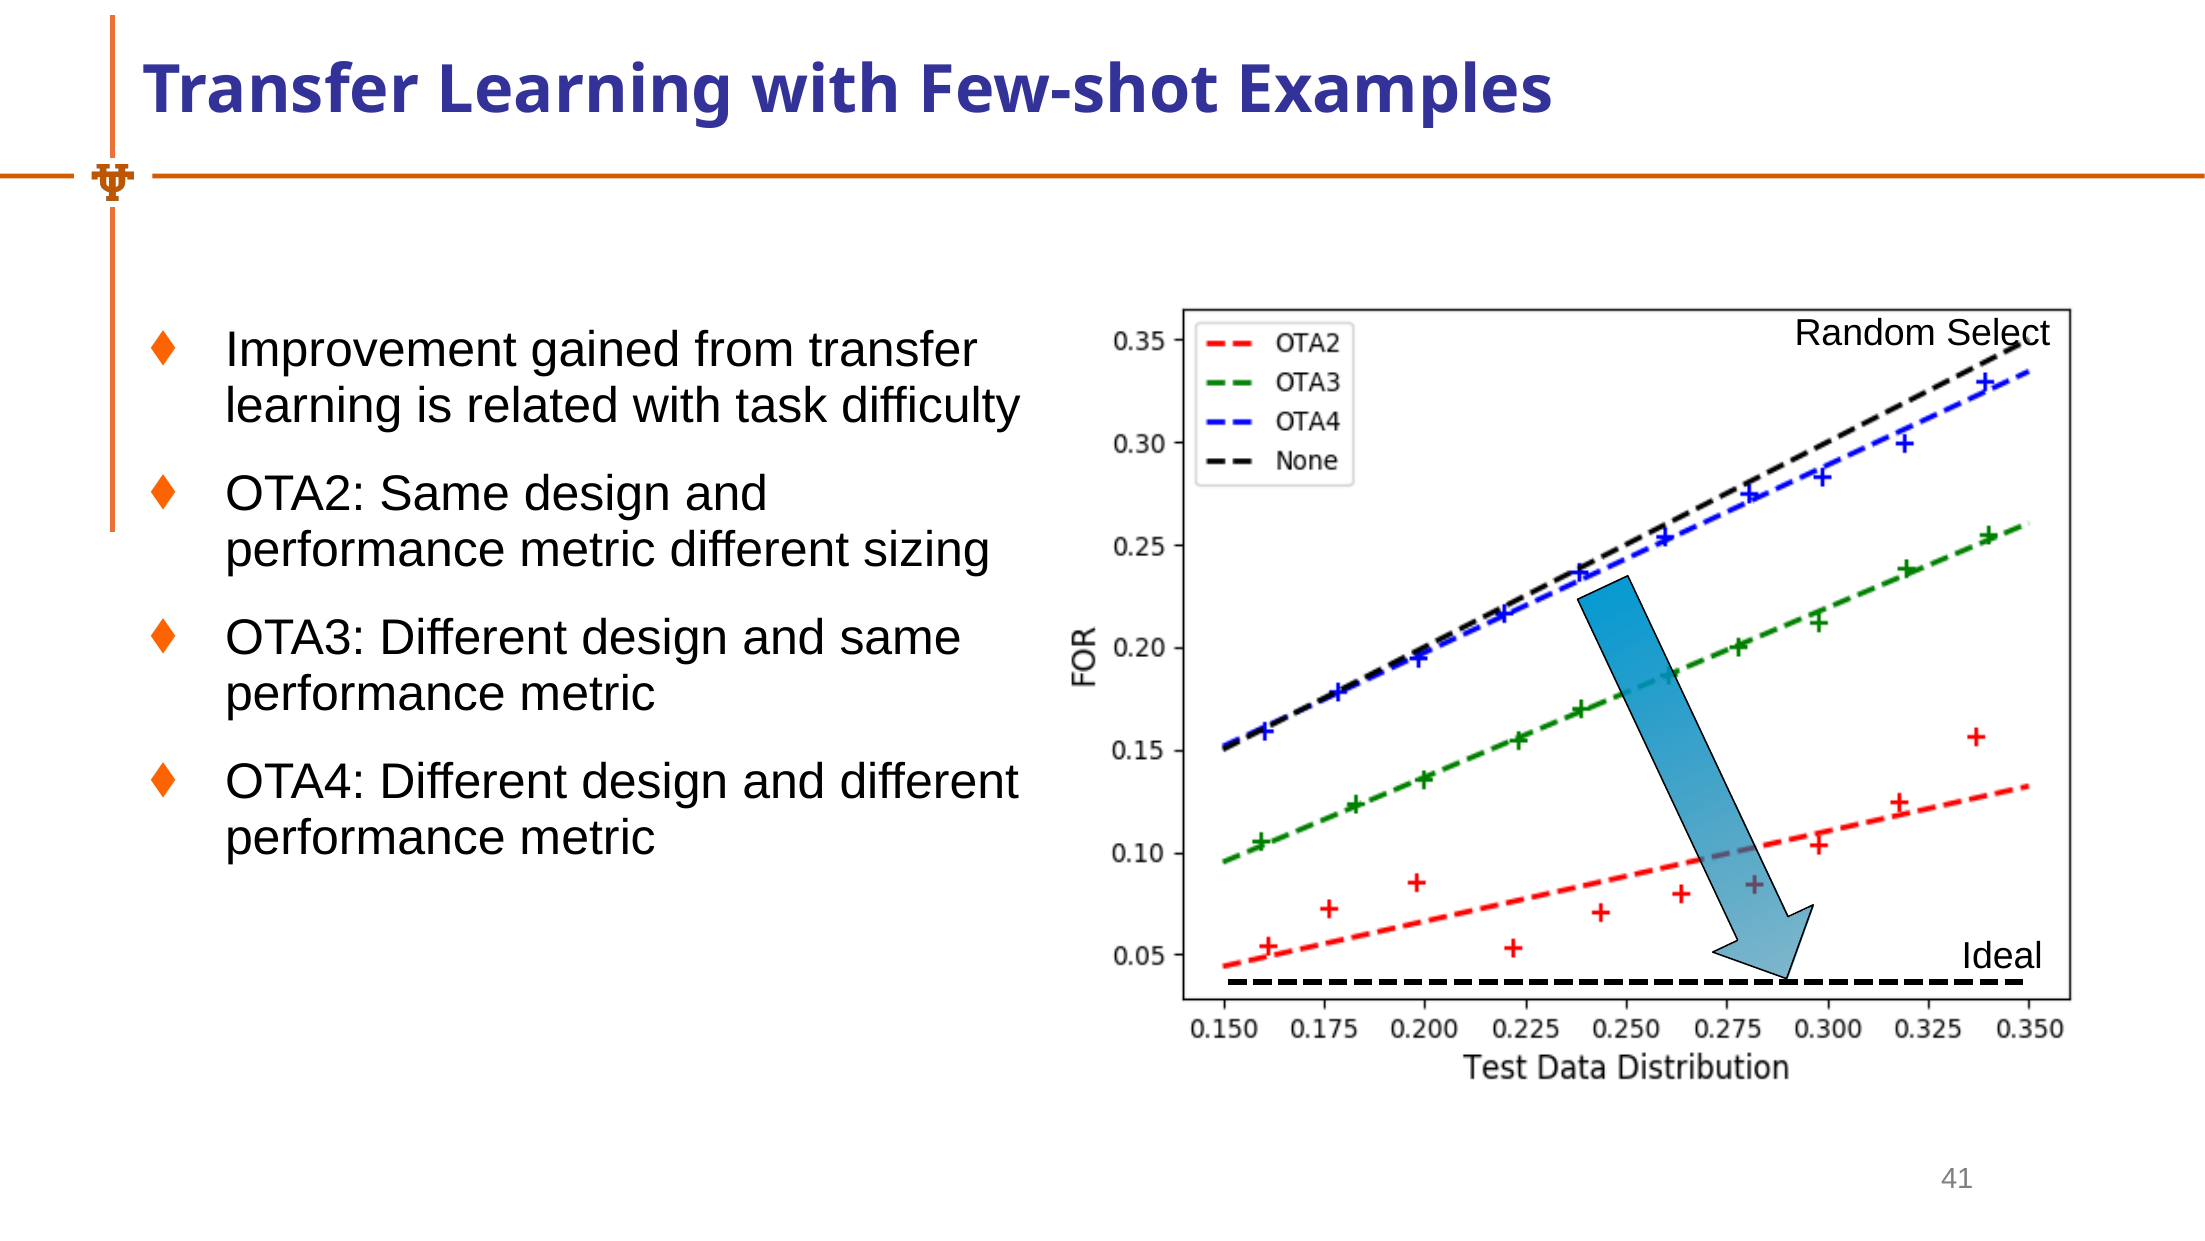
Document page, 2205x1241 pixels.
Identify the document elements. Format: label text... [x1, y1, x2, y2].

picture [150, 330, 176, 366]
picture [150, 618, 176, 654]
picture [150, 474, 176, 510]
title Transfer Learning with Few-shot Examples [127, 25, 2069, 155]
slide_number 41 [1926, 1151, 2116, 1207]
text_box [1040, 200, 2184, 1098]
list Improvement gained from transfer learning is related with task difficulty OTA2: Same design and performance metric different sizing OTA3: Different design and same performance metric OTA4: Different design and different performance metric [135, 314, 1035, 928]
picture [150, 762, 176, 798]
